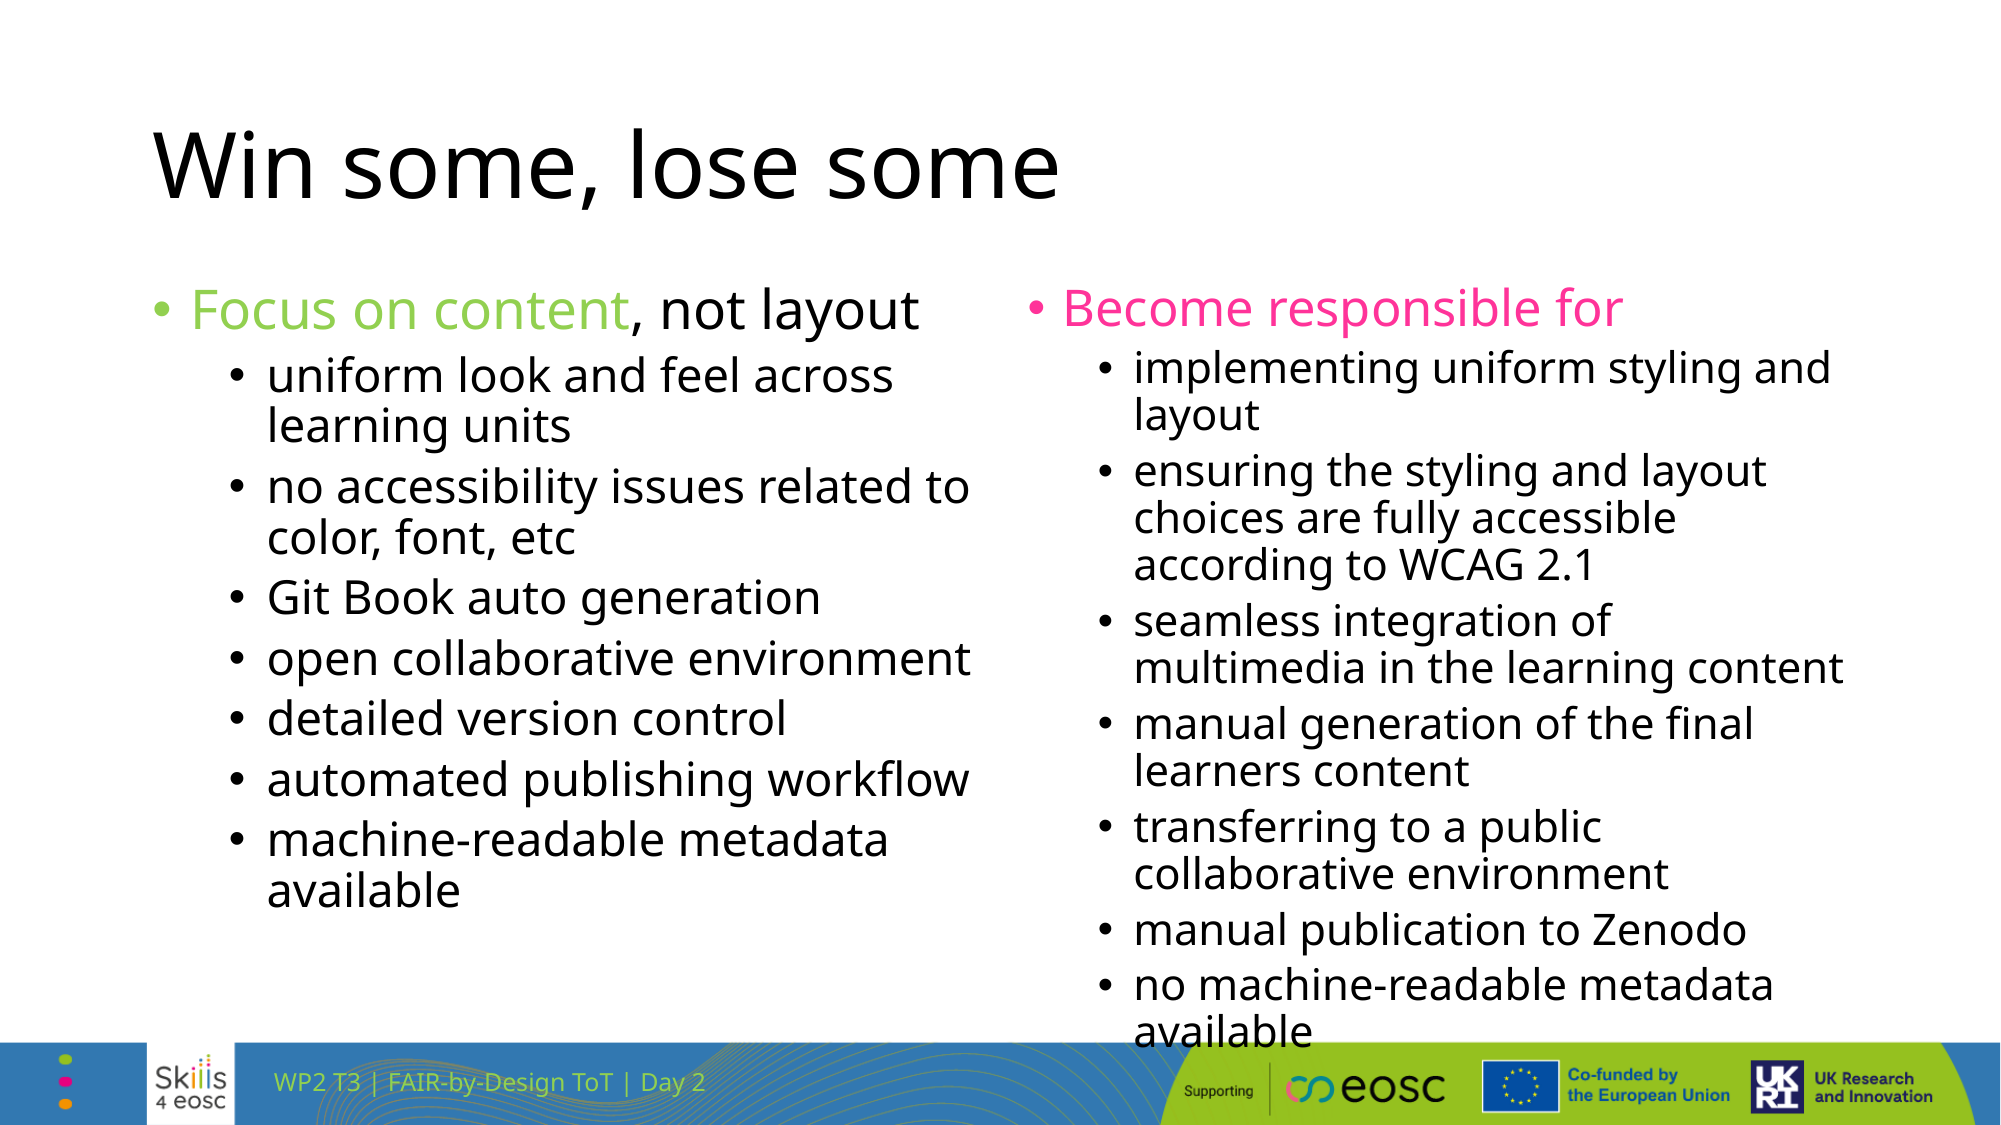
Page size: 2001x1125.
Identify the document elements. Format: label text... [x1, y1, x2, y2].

title Win some, lose some [137, 59, 1863, 278]
list Focus on content, not layout uniform look and feel across learning units no accessibility issues related to color, font, etc Git Book auto generation open collaborative environment detailed version control automated publishing workflow machine-readable metadata available [137, 275, 988, 990]
list Become responsible for implementing uniform styling and layout ensuring the styling and layout choices are fully accessible according to WCAG 2.1 seamless integration of multimedia in the learning content manual generation of the final learners content transferring to a public collaborative environment manual publication to Zenodo no machine-readable metadata available [1012, 275, 1863, 1088]
footer WP2 T3 | FAIR-by-Design ToT | Day 2 [258, 1052, 1140, 1112]
picture [0, 0, 2001, 1125]
